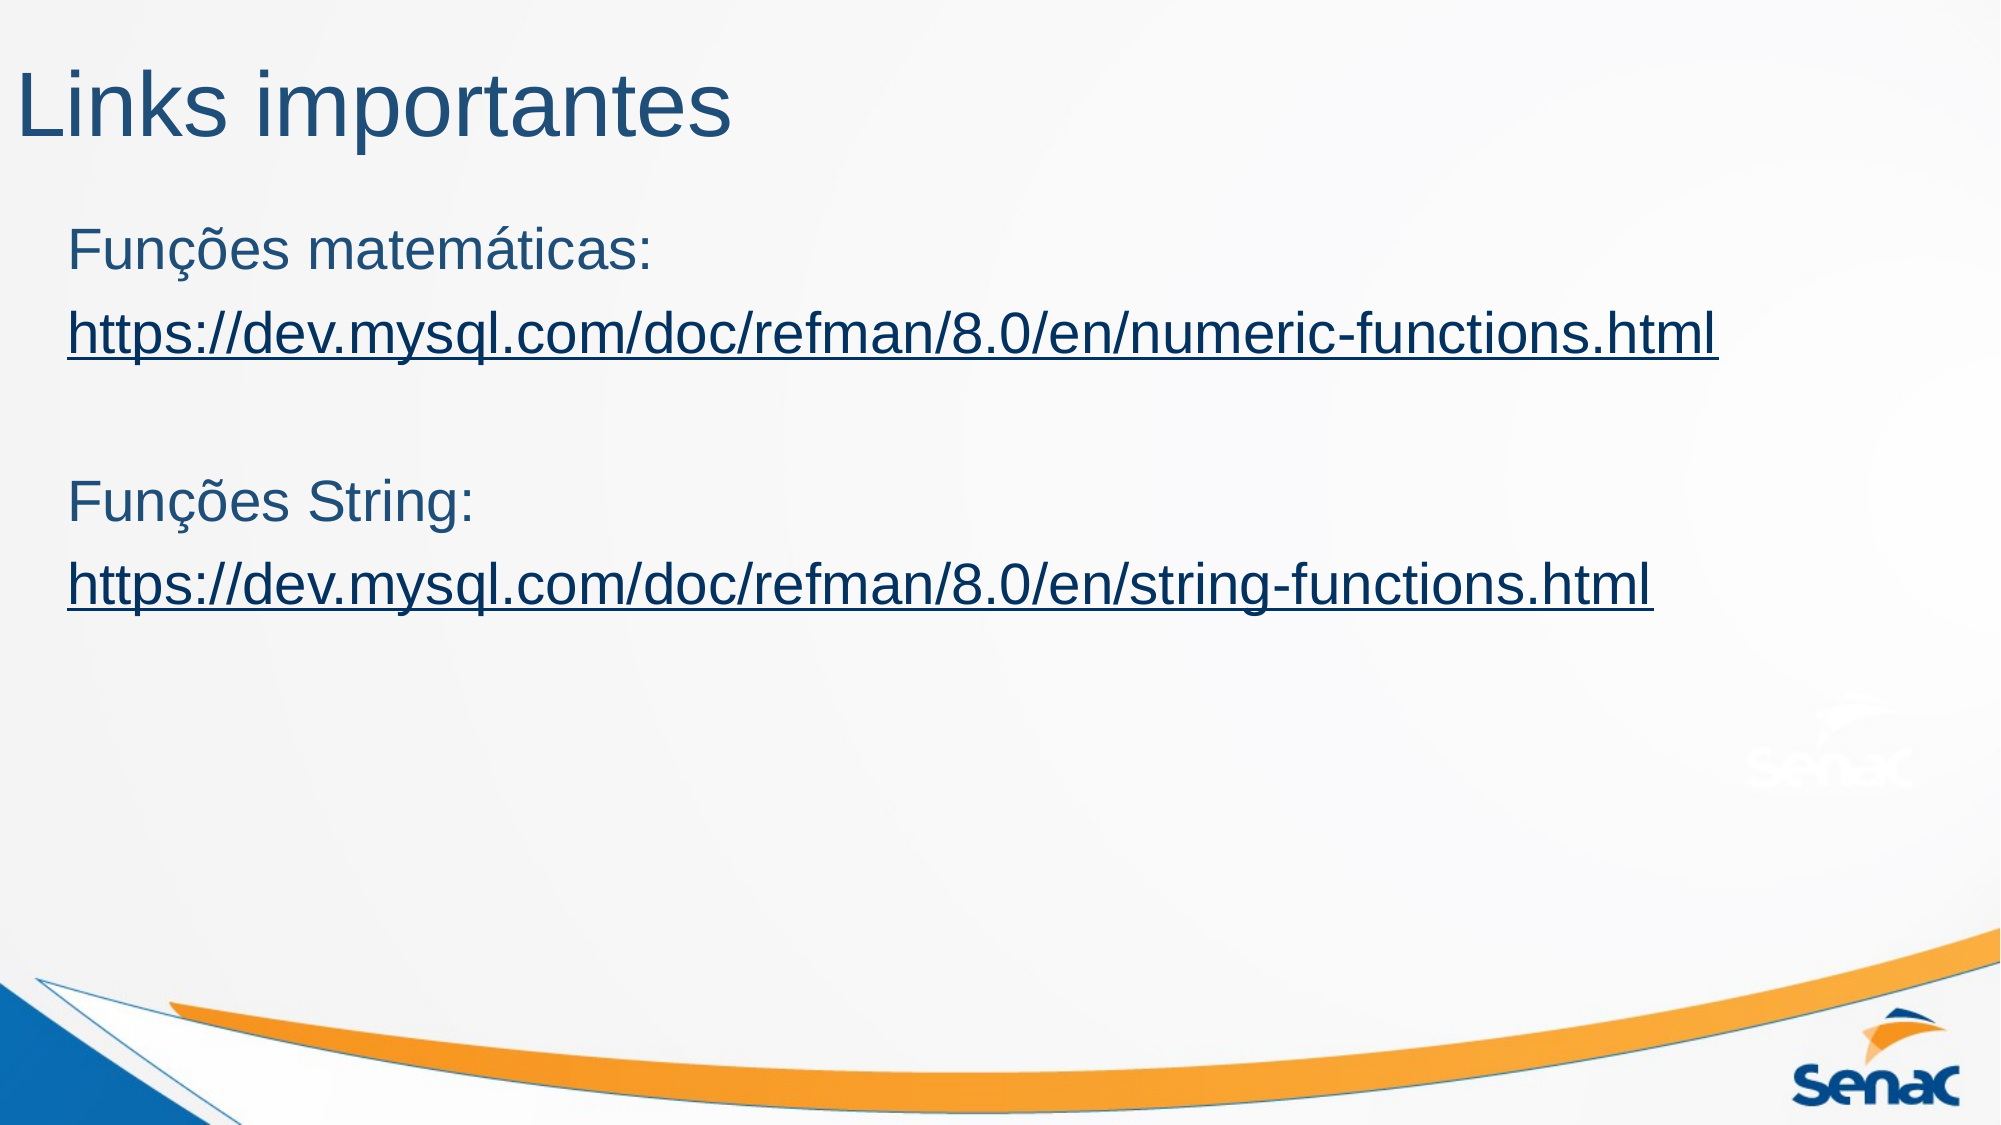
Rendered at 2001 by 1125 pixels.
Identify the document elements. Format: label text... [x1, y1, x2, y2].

title Links importantes [0, 36, 1973, 178]
list Funções matemáticas: https://dev.mysql.com/doc/refman/8.0/en/numeric-functions.html Funções String: https://dev.mysql.com/doc/refman/8.0/en/string-functions.html [52, 211, 1973, 926]
picture [0, 0, 2001, 1125]
